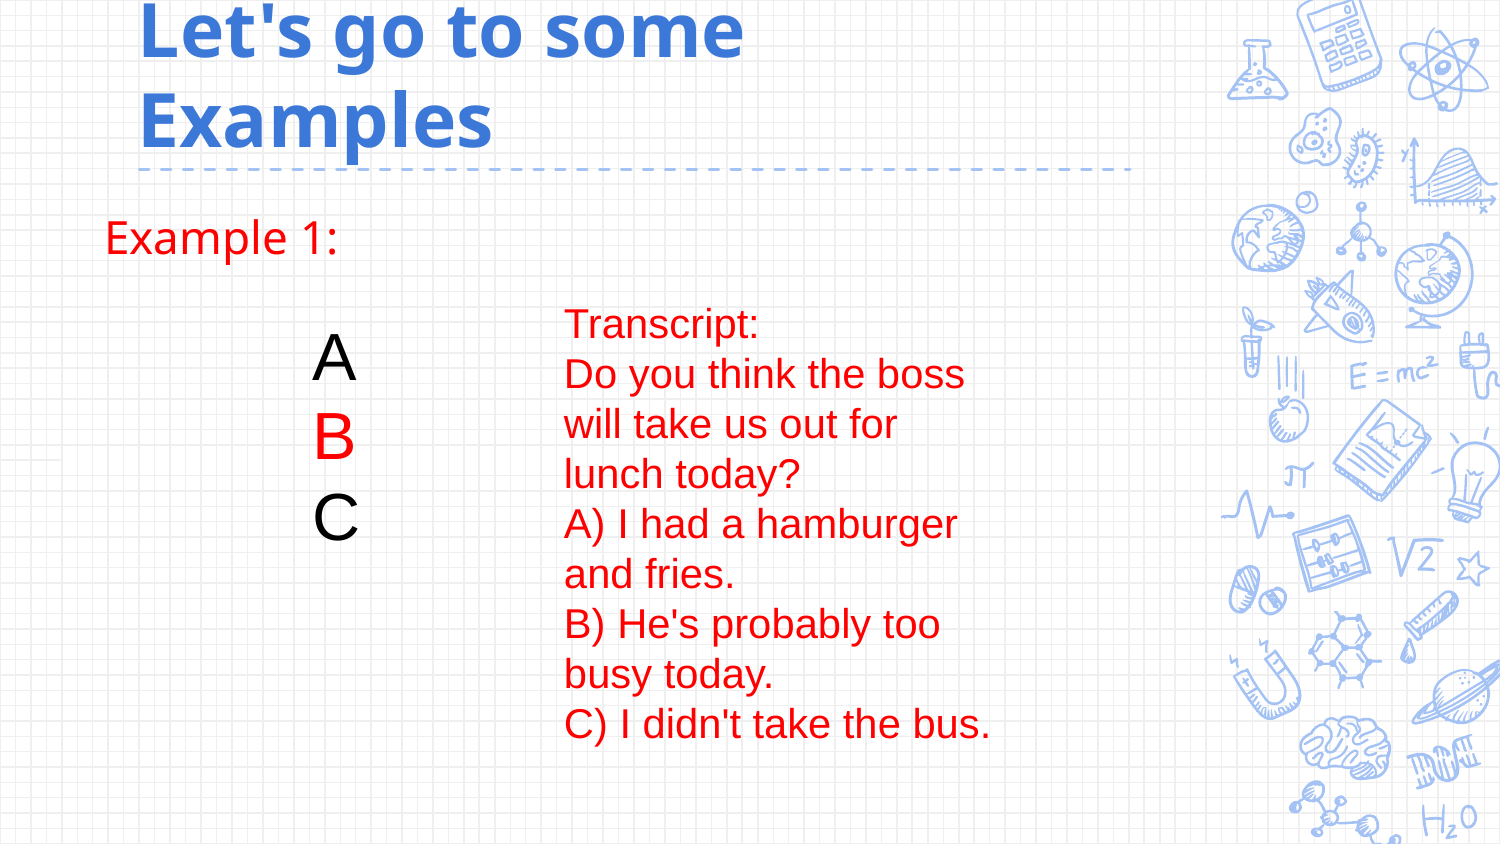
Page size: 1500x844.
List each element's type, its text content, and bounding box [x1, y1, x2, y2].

text_box A B C [297, 305, 386, 641]
title Let's go to some Examples [122, 36, 1130, 178]
list Example 1: [89, 193, 801, 827]
text_box Transcript: Do you think the boss will take us out for lunch today? A) I had a hamburger and fries. B) He's probably too busy today. C) I didn't take the bus. [549, 289, 1020, 804]
